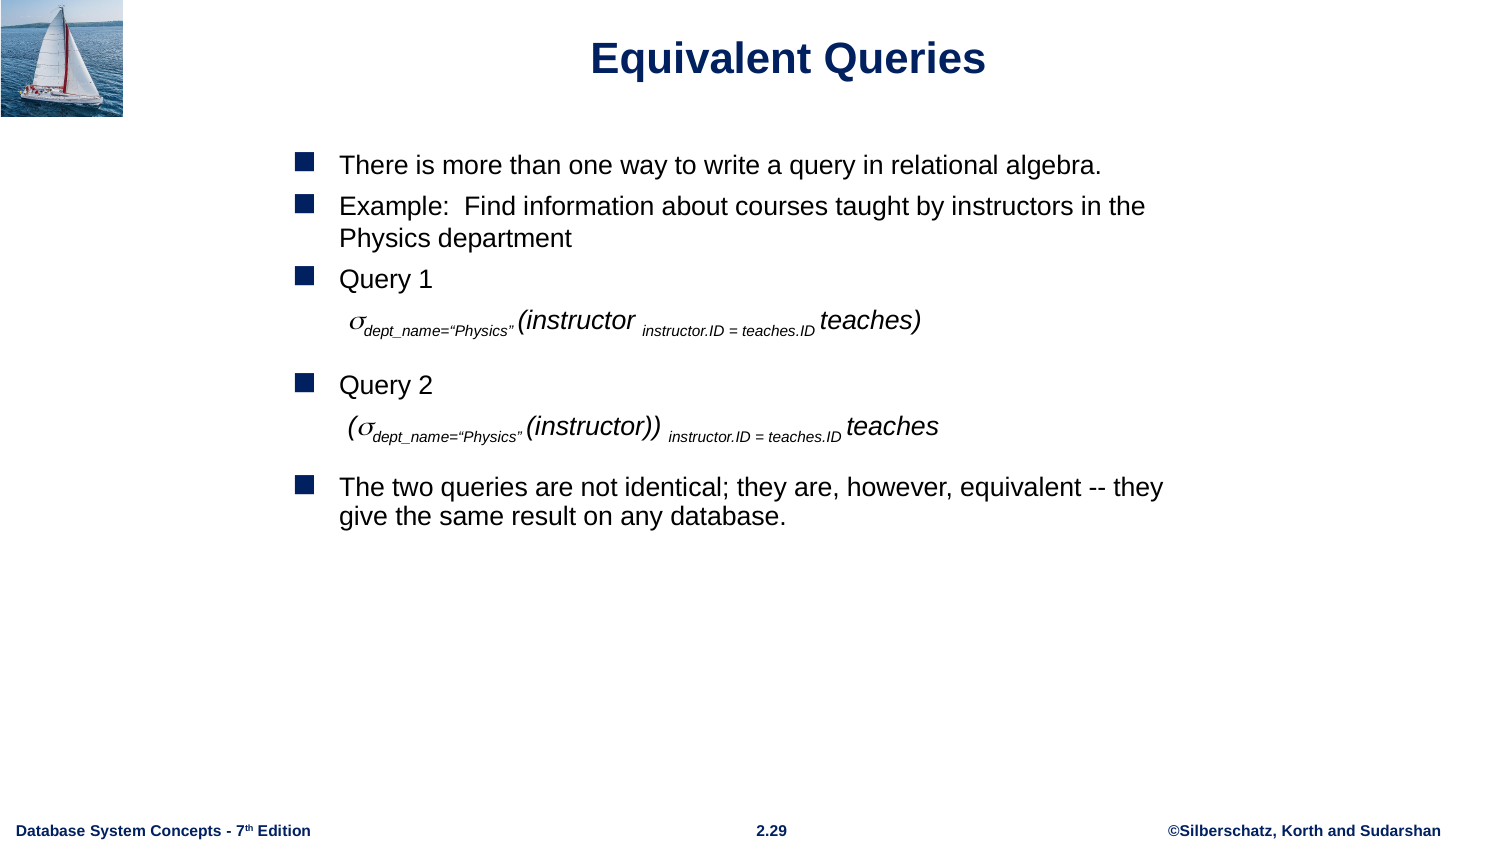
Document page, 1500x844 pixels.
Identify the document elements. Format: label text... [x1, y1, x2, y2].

title Equivalent Queries [125, 14, 1452, 90]
picture [0, 0, 123, 117]
